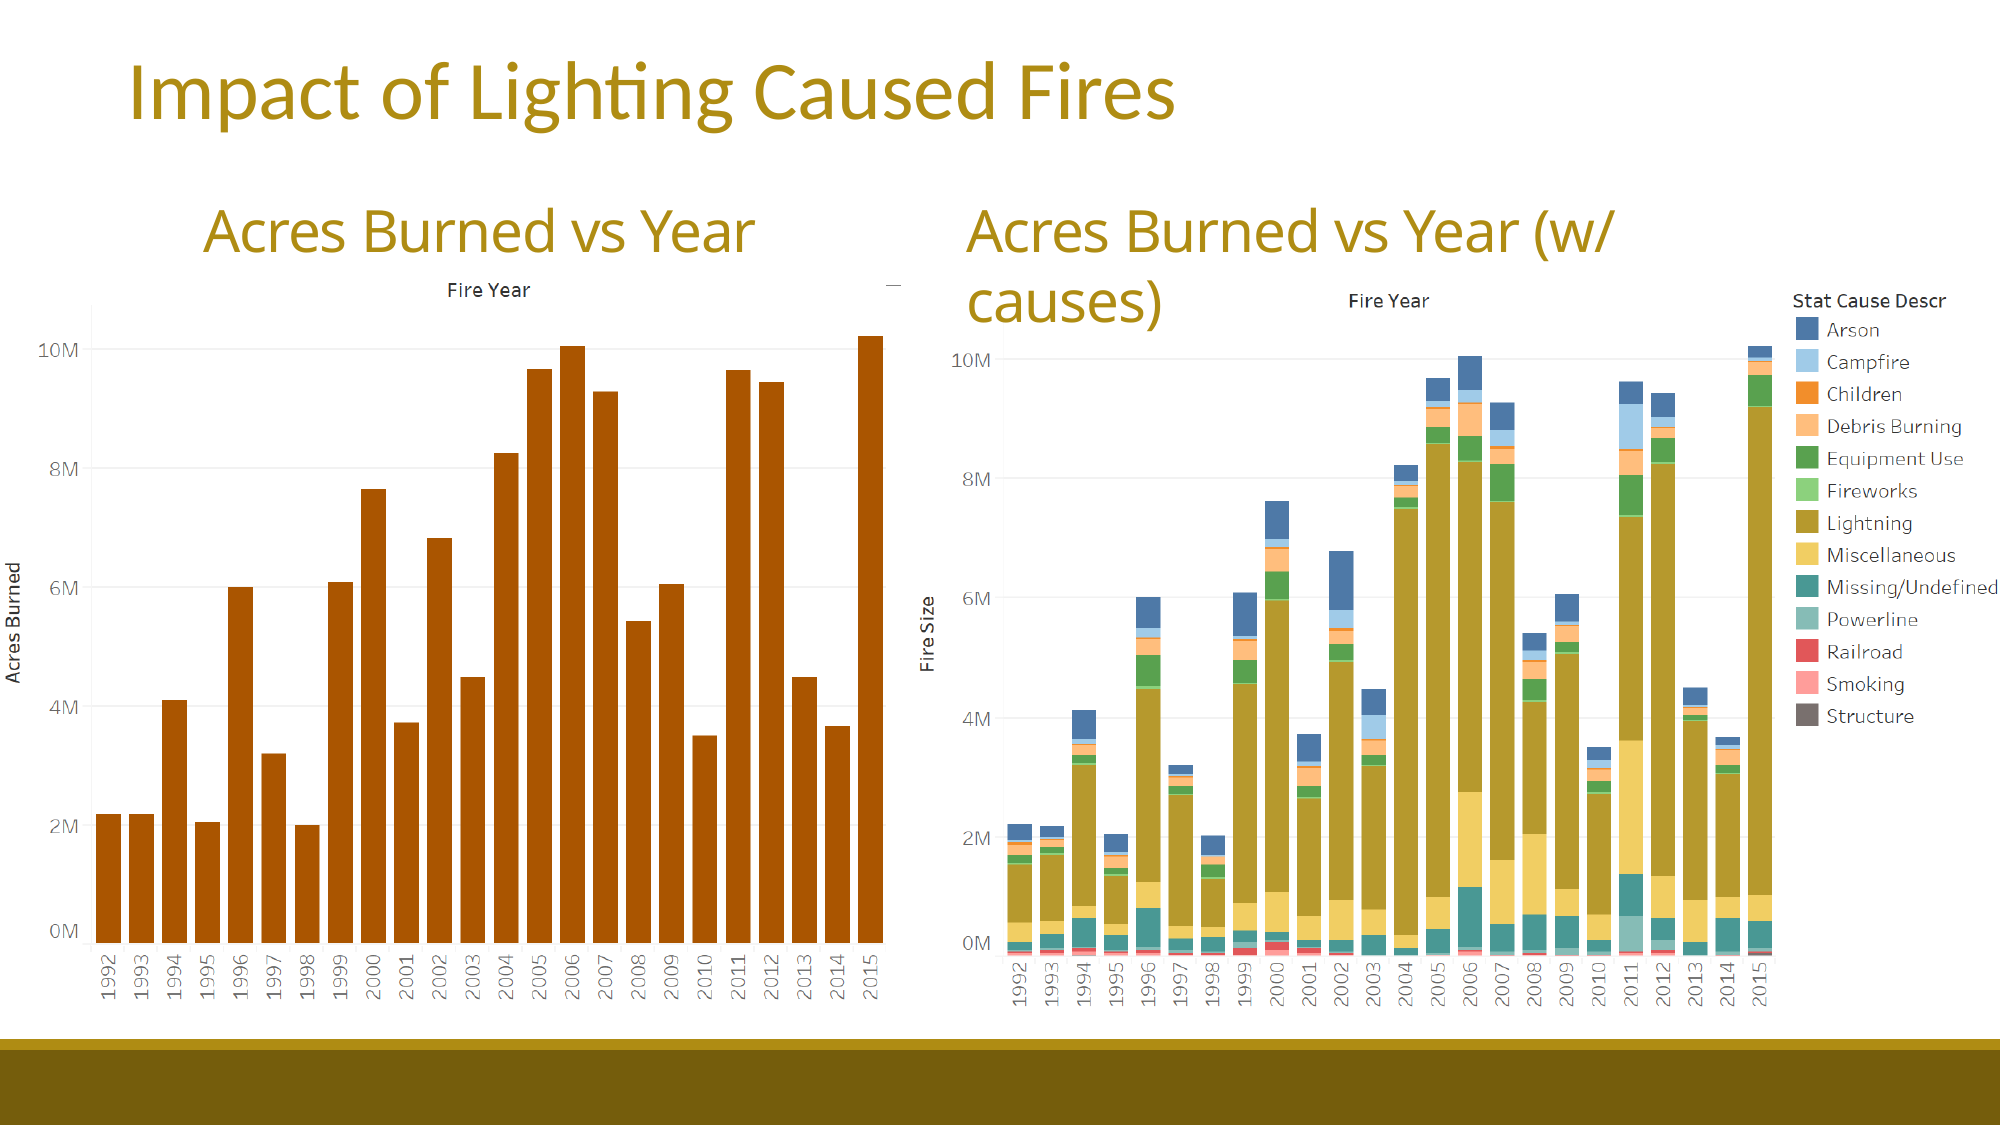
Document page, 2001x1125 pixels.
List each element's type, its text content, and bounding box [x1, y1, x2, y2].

text_box Impact of Lighting Caused Fires [112, 28, 1674, 144]
picture [0, 271, 887, 1010]
text_box Acres Burned vs Year (w/ causes) [951, 186, 1840, 280]
text_box Acres Burned vs Year [188, 186, 782, 268]
picture [900, 282, 2000, 1010]
